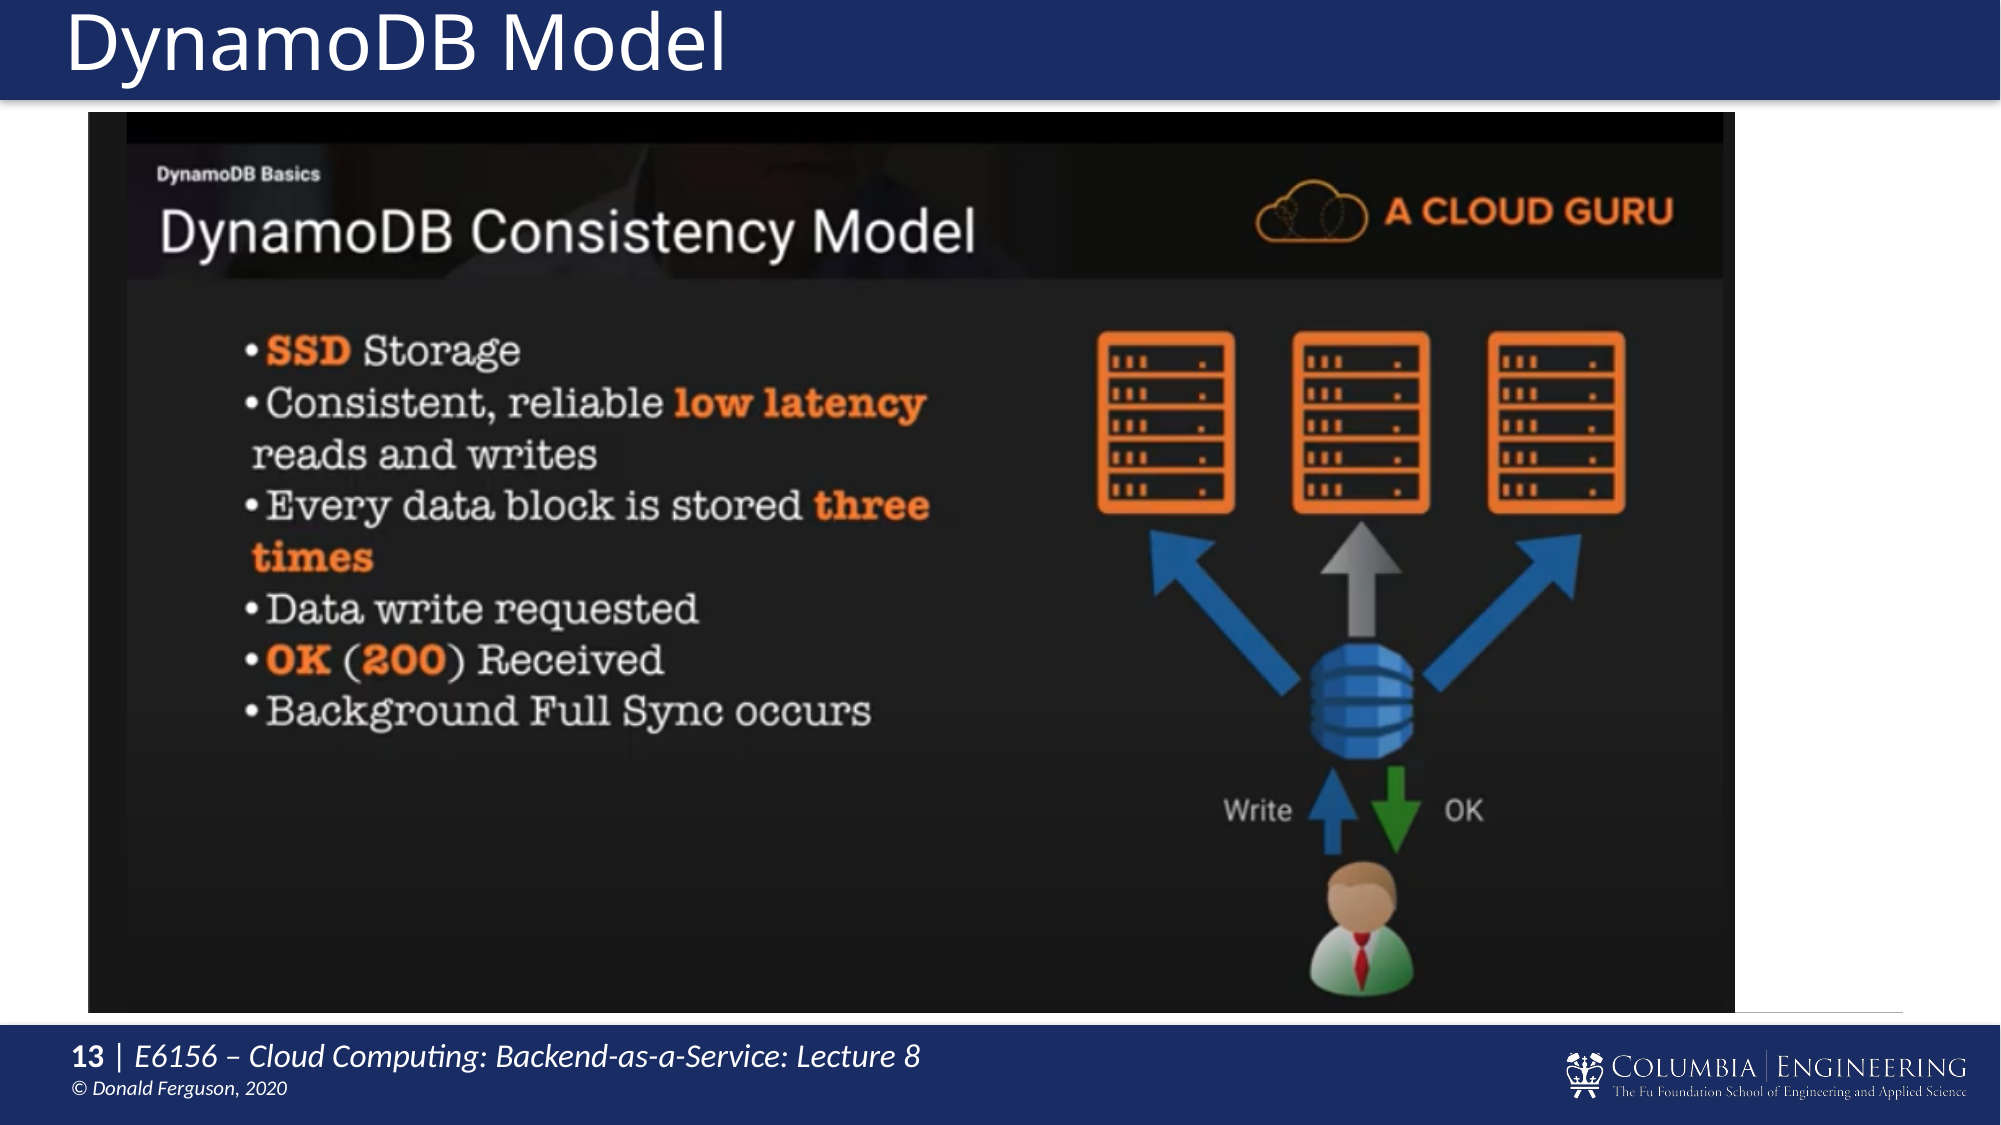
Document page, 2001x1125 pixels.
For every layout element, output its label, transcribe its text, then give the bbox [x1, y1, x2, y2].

picture [88, 111, 1735, 1013]
title DynamoDB Model [50, 0, 1861, 81]
